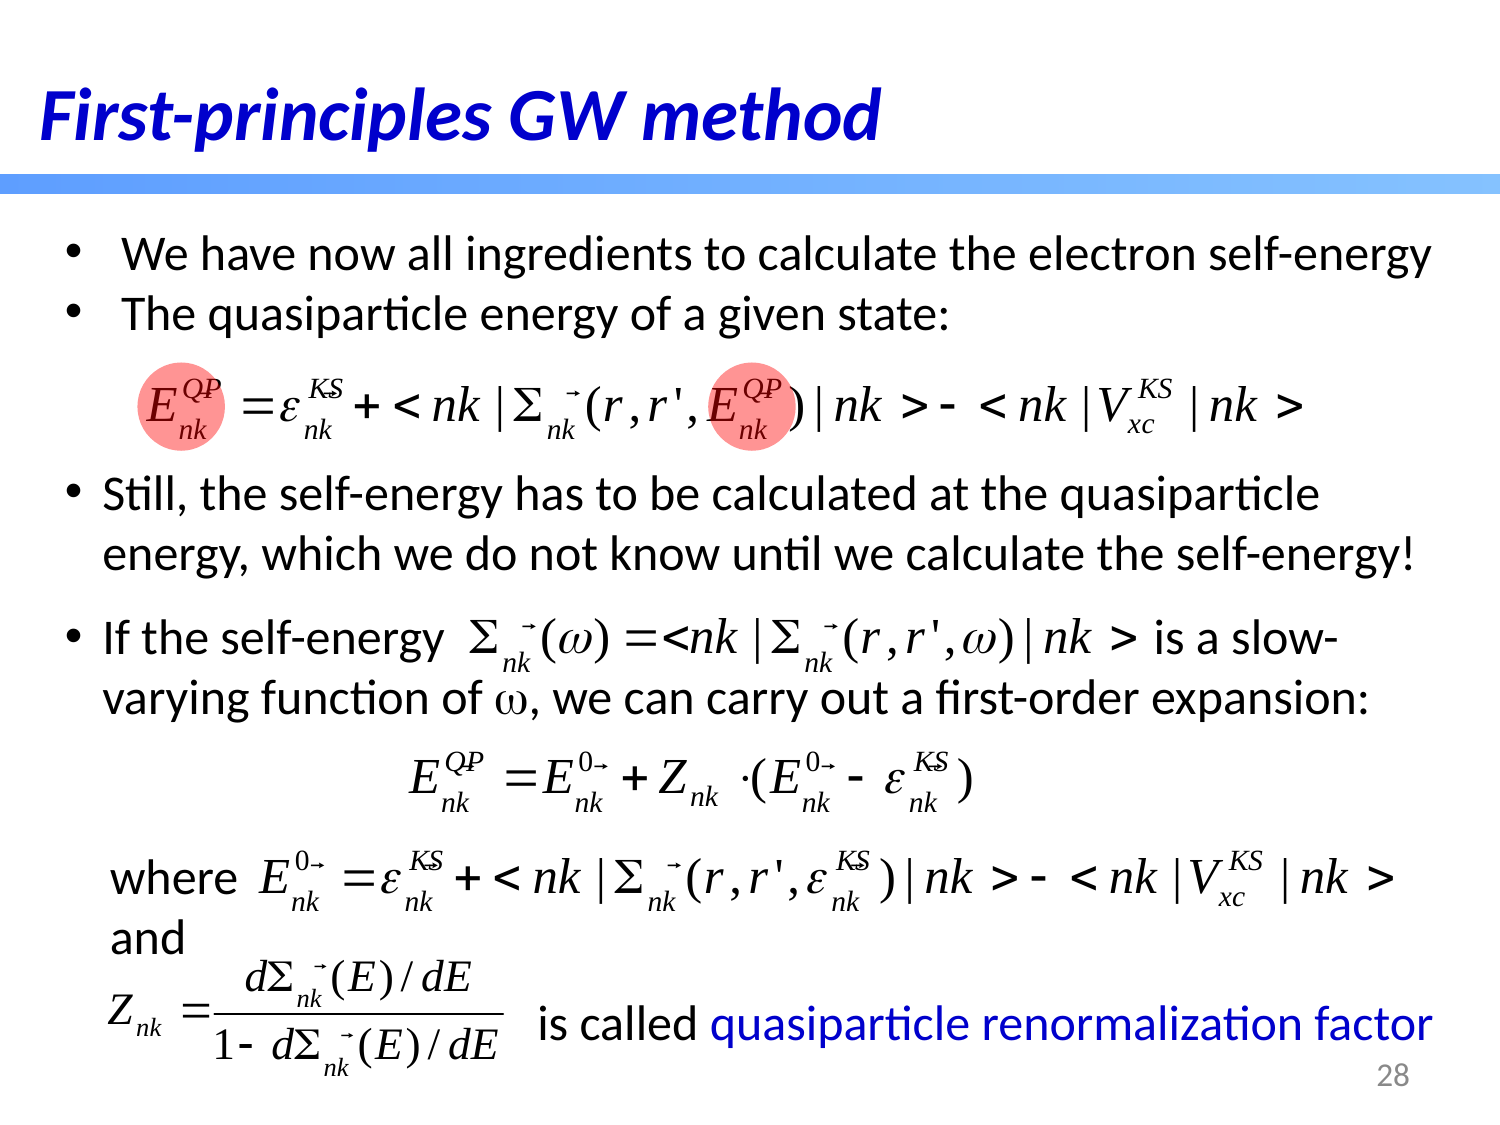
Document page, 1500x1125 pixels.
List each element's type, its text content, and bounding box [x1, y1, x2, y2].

slide_number 28 [1074, 1042, 1425, 1103]
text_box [462, 594, 1149, 684]
text_box [1450, 173, 1500, 196]
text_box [137, 362, 1315, 451]
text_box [249, 834, 1401, 924]
text_box We have now all ingredients to calculate the electron self-energy The quasiparticle energy of a given state: Still, the self-energy has to be calculated at the quasiparticle energy, which we do not know until we calculate the self-energy! If the self-energy is a slow-varying function of w, we can carry out a first-order expansion: where and is called quasiparticle renormalization factor [49, 212, 1472, 1058]
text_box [99, 945, 513, 1086]
text_box [0, 173, 24, 196]
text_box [399, 739, 985, 824]
text_box First-principles GW method [24, 12, 1450, 200]
